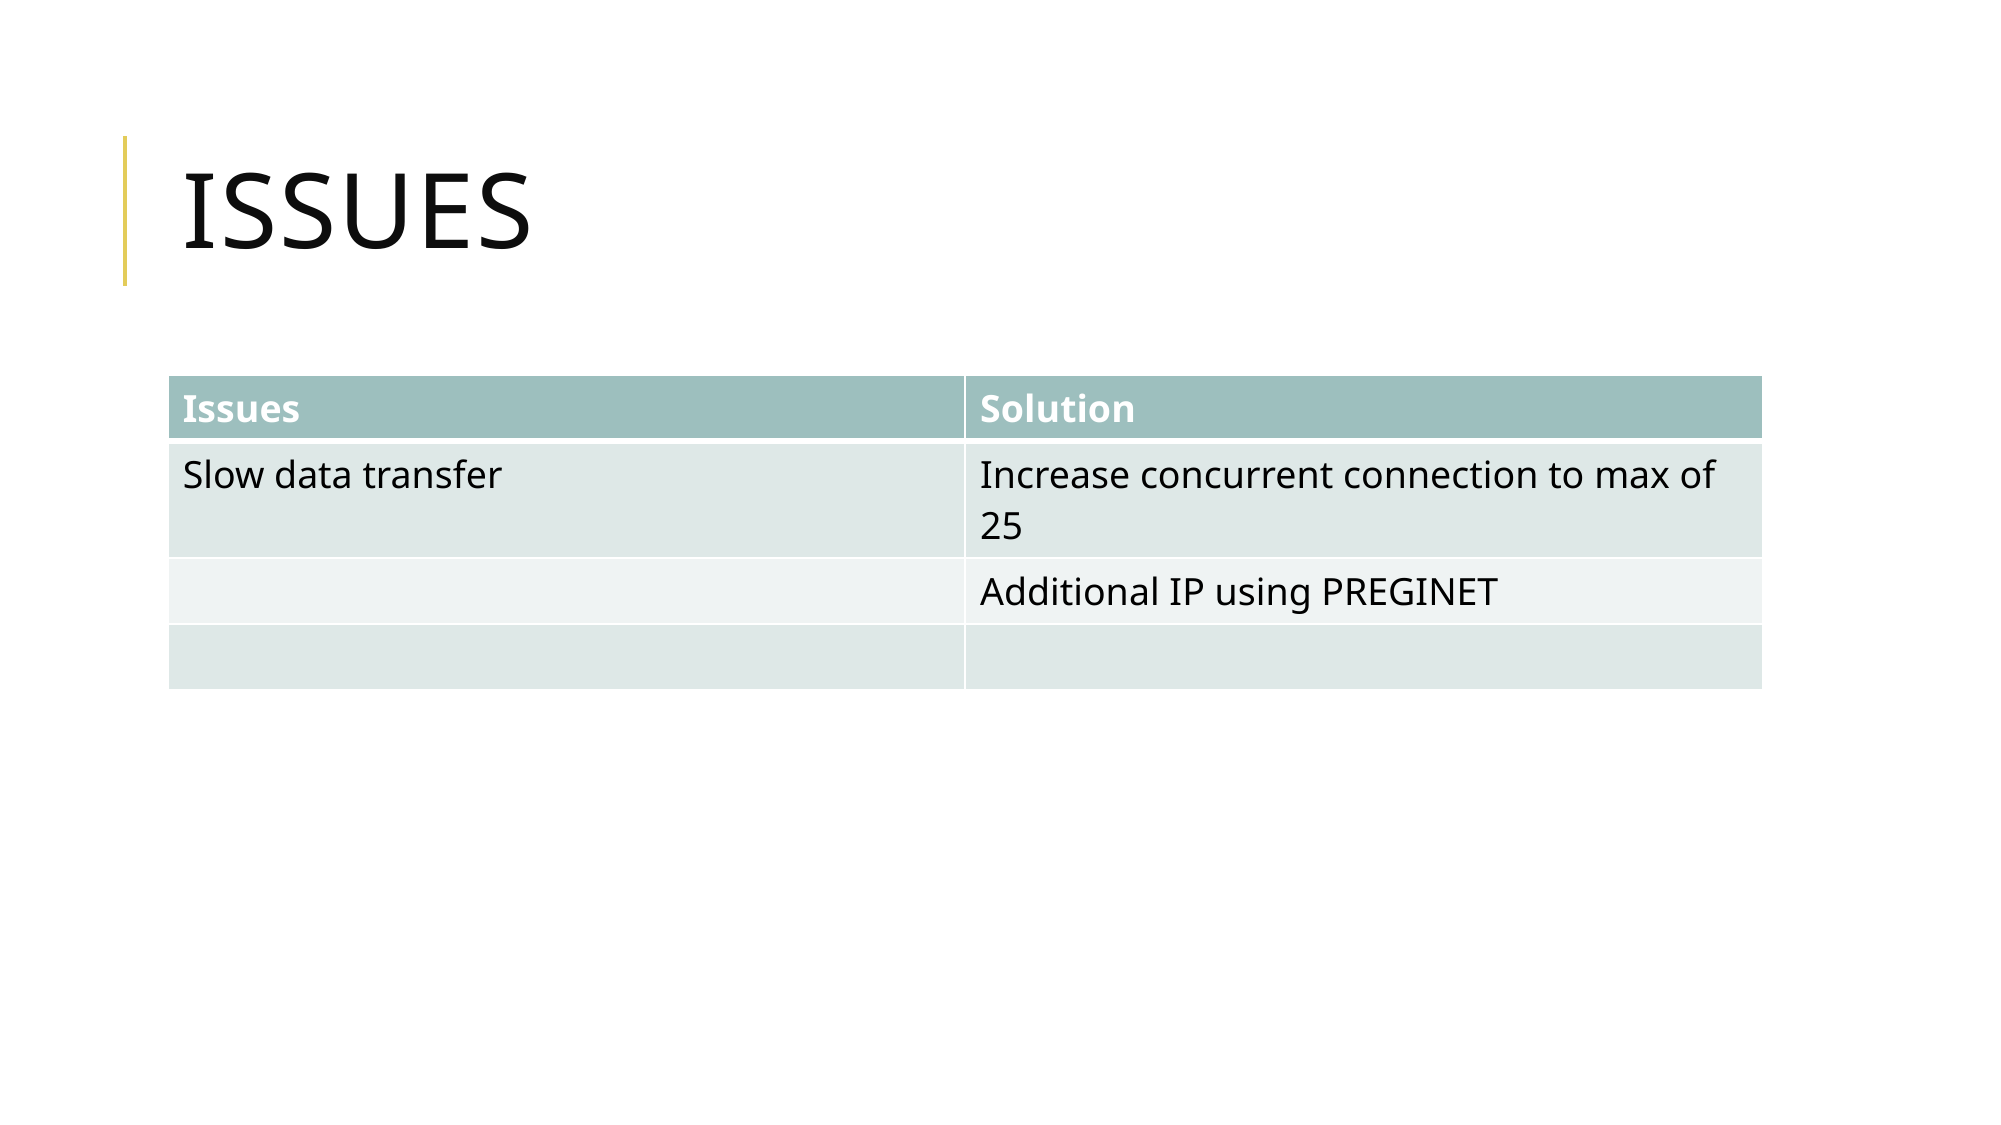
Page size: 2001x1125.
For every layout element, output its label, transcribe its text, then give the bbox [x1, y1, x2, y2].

table_cell Slow data transfer [169, 444, 964, 557]
table_cell Increase concurrent connection to max of 25 [966, 444, 1762, 557]
table_header Solution [966, 376, 1762, 438]
table_cell [169, 559, 964, 623]
table_cell [966, 625, 1762, 689]
title ISSUES [168, 96, 1763, 342]
table_header Issues [169, 376, 964, 438]
table_cell [169, 625, 964, 689]
table_cell Additional IP using PREGINET [966, 559, 1762, 623]
